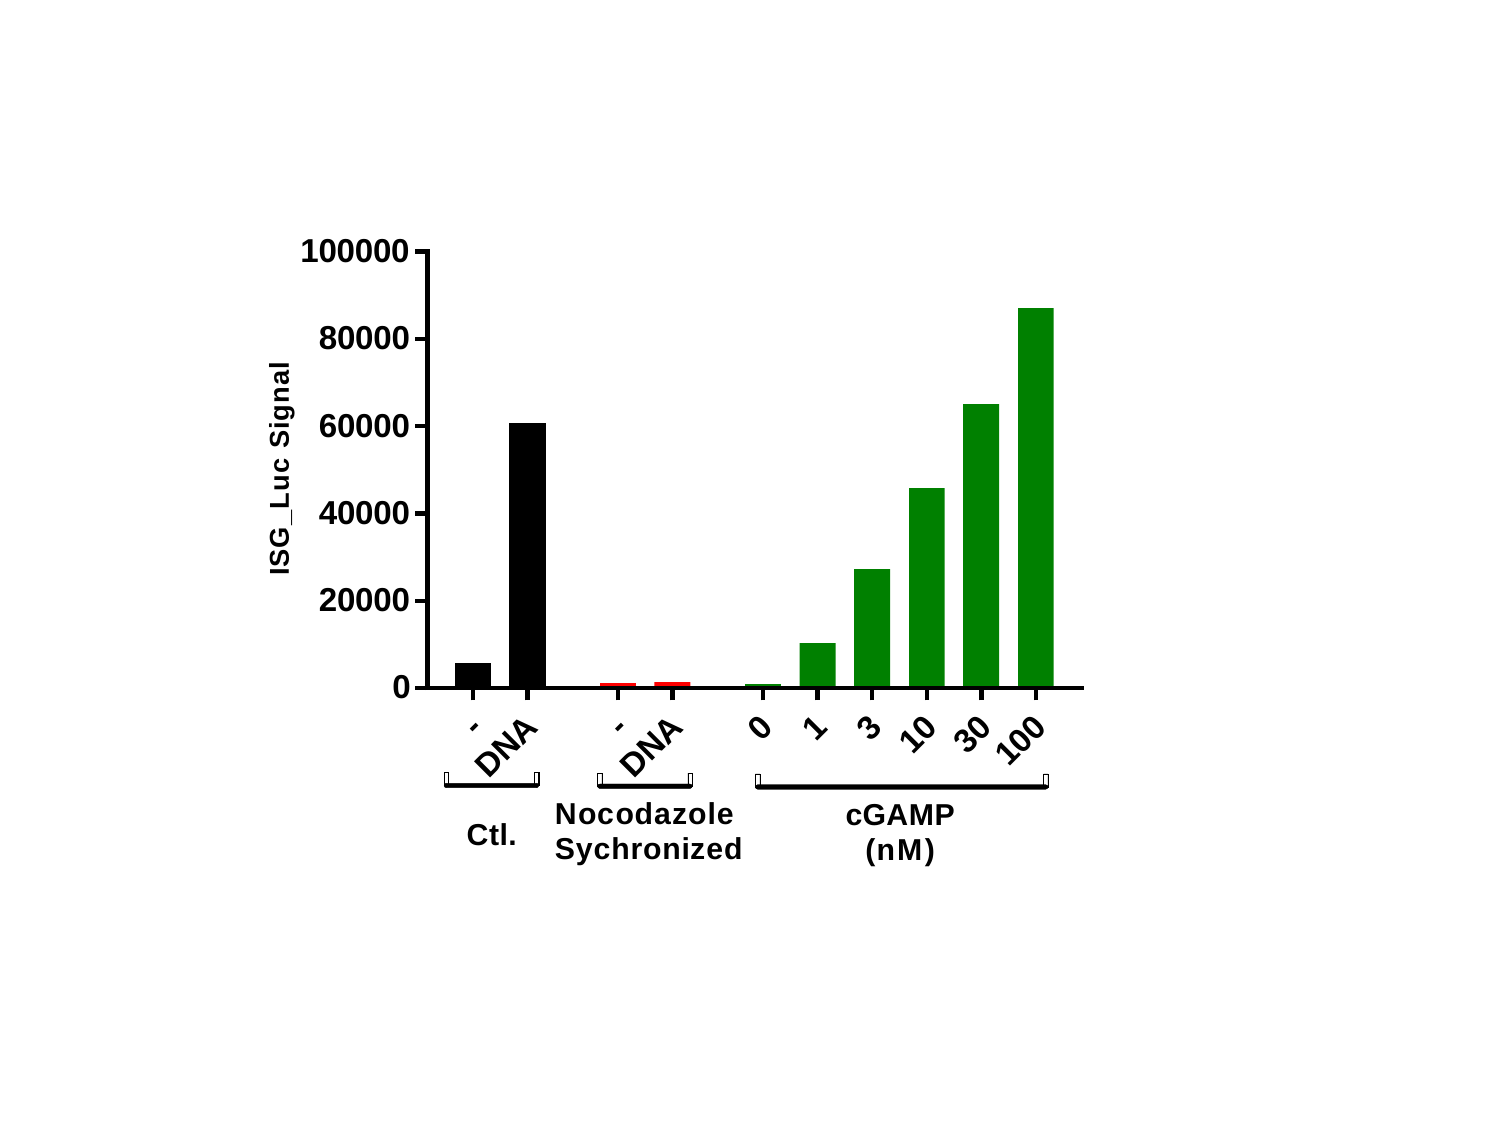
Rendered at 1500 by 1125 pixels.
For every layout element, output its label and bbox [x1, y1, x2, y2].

text_box [231, 190, 1104, 898]
